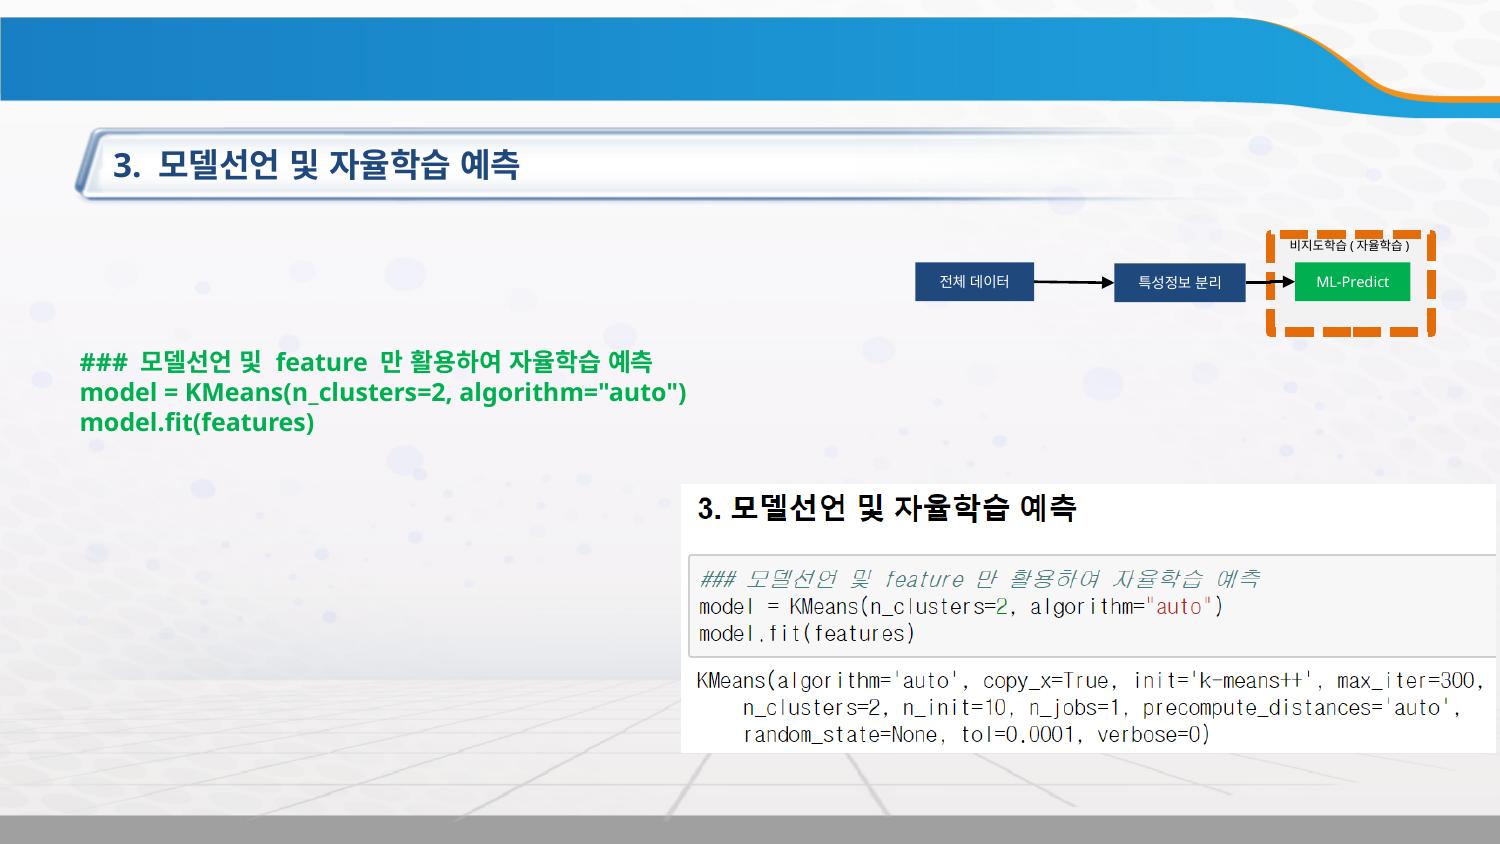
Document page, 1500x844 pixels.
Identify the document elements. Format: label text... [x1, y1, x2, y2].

picture [0, 0, 1500, 844]
text_box ### 모델선언 및 feature 만 활용하여 자율학습 예측 model = KMeans(n_clusters=2, algorithm="auto") model.fit(features) [64, 339, 939, 444]
text_box [1270, 234, 1432, 333]
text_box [74, 126, 1289, 208]
text_box 4-3. 실습 (비 지도 학습) [29, 0, 1175, 103]
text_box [915, 230, 1426, 303]
